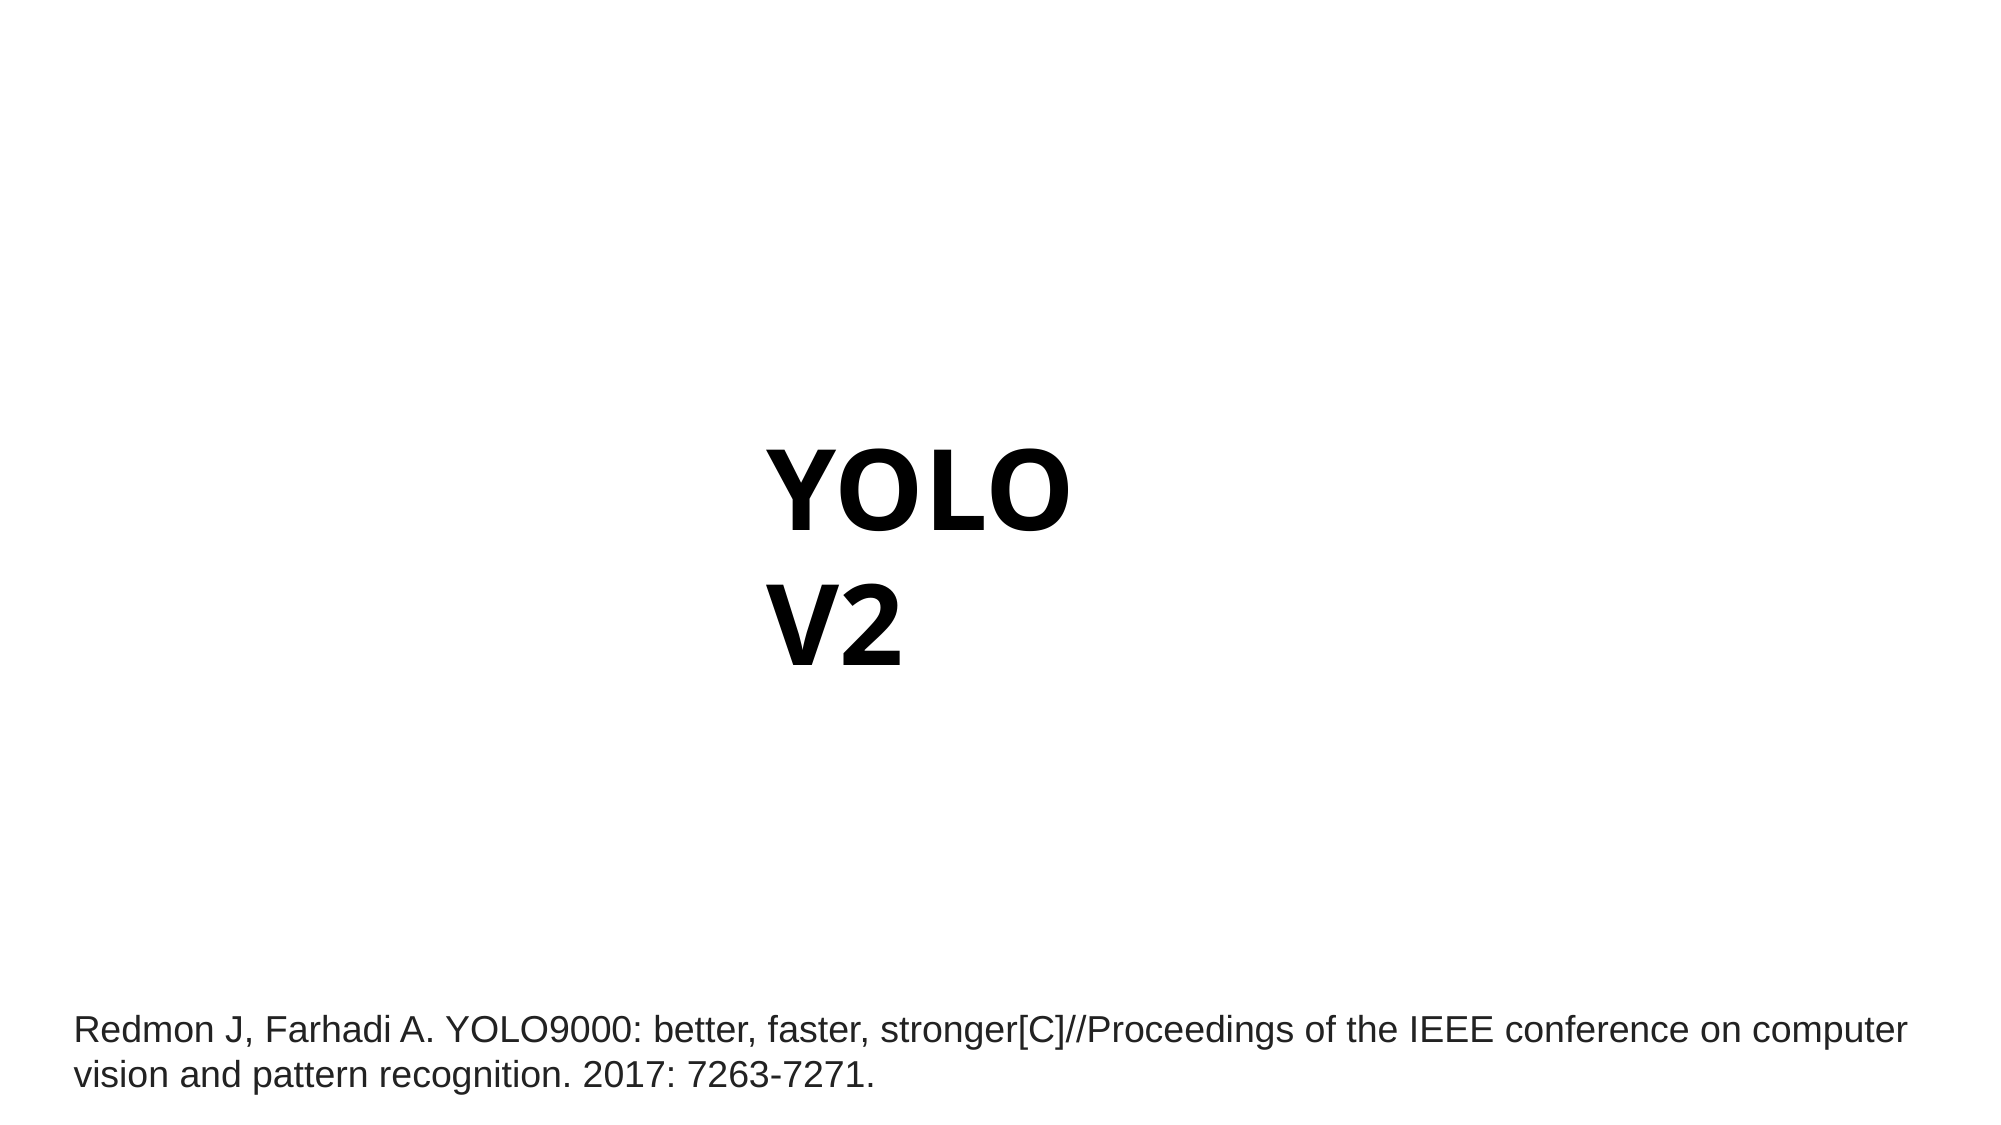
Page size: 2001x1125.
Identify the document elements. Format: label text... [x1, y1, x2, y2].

text_box YOLO V2 [751, 410, 1248, 696]
text_box Redmon J, Farhadi A. YOLO9000: better, faster, stronger[C]//Proceedings of the IEEE conference on computer vision and pattern recognition. 2017: 7263-7271. [58, 997, 1942, 1103]
